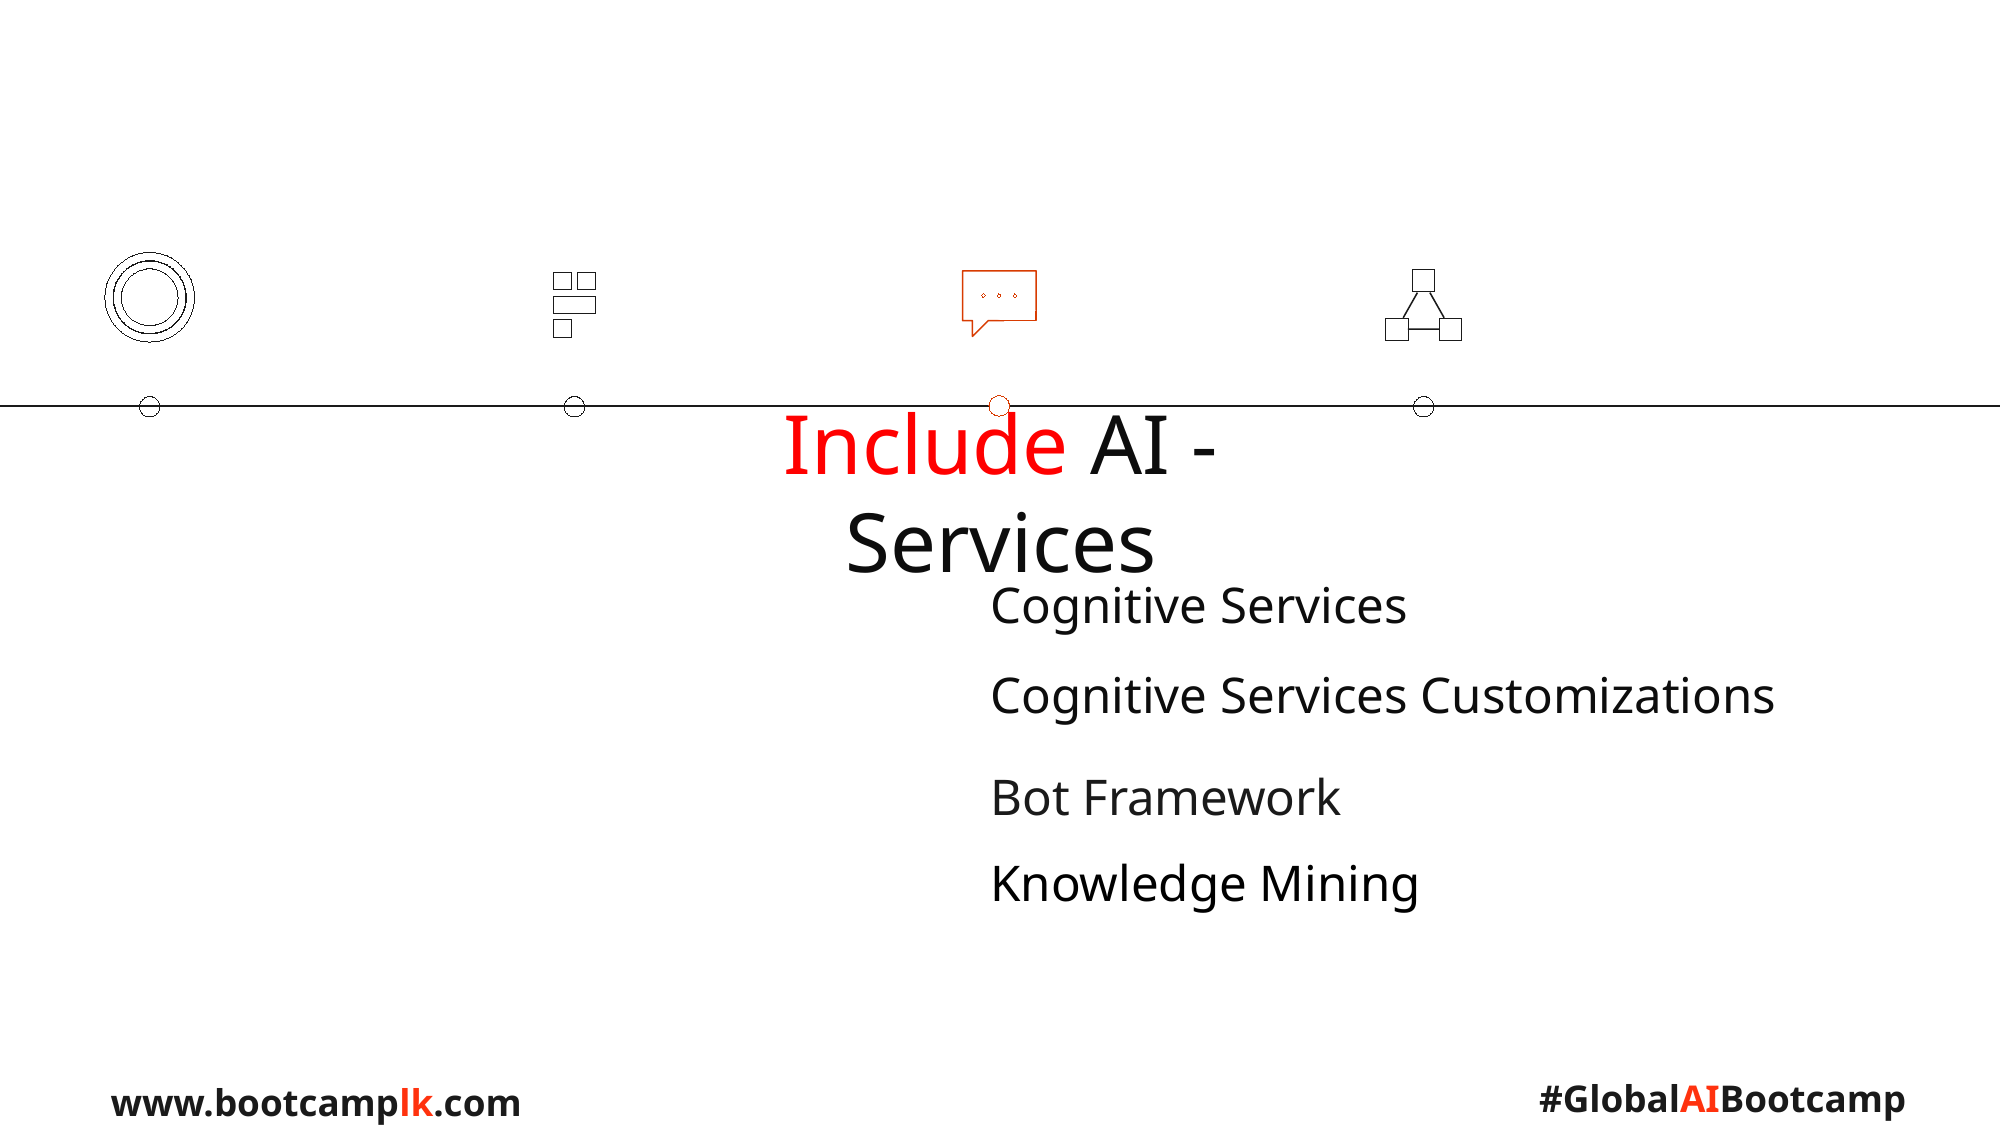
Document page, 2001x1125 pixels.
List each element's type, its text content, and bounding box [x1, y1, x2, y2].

text_box [564, 396, 585, 405]
text_box Cognitive Services [990, 575, 1898, 632]
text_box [43, 207, 2000, 374]
text_box [989, 395, 1010, 405]
text_box [1413, 396, 1434, 405]
text_box Knowledge Mining [990, 851, 1530, 912]
text_box Cognitive Services Customizations [990, 666, 1898, 722]
text_box Include AI - Services [657, 460, 1345, 522]
text_box [989, 407, 1010, 417]
text_box [1413, 407, 1434, 417]
text_box [139, 396, 160, 405]
text_box Bot Framework [990, 757, 1898, 835]
text_box [564, 407, 585, 417]
text_box [139, 407, 160, 417]
